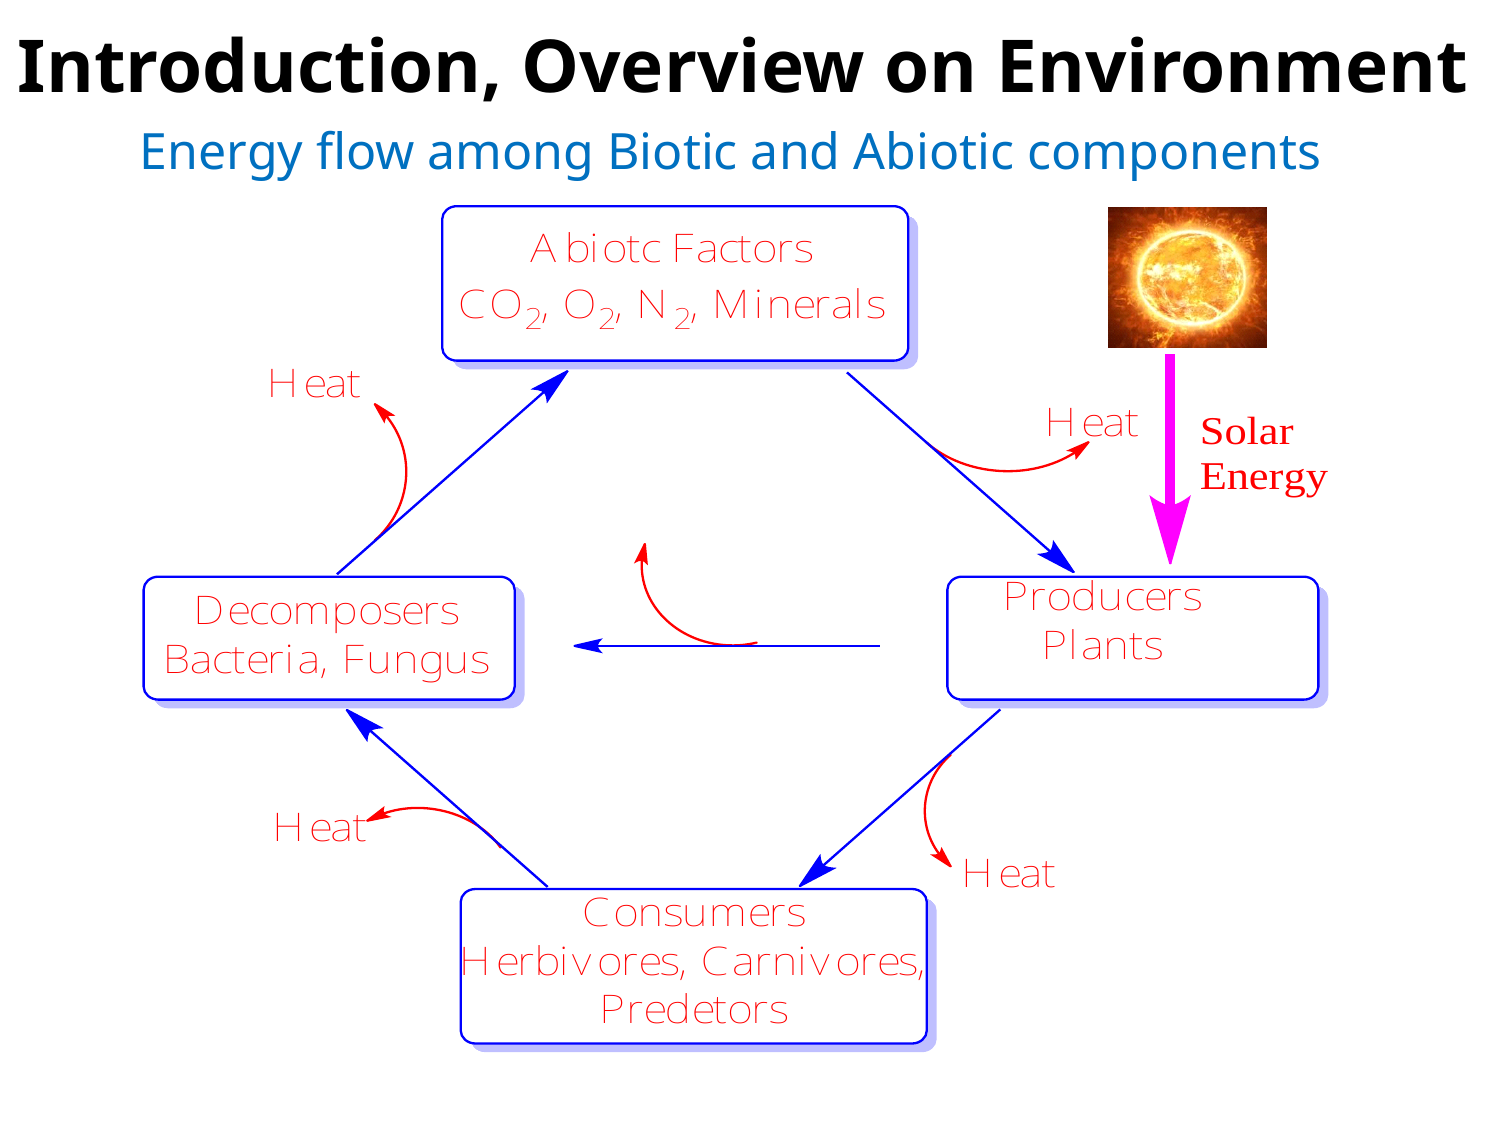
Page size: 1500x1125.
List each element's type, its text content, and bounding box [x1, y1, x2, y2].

text_box Energy flow among Biotic and Abiotic components [124, 138, 1400, 188]
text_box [137, 199, 1350, 1064]
text_box Introduction, Overview on Environment [0, 0, 1488, 138]
